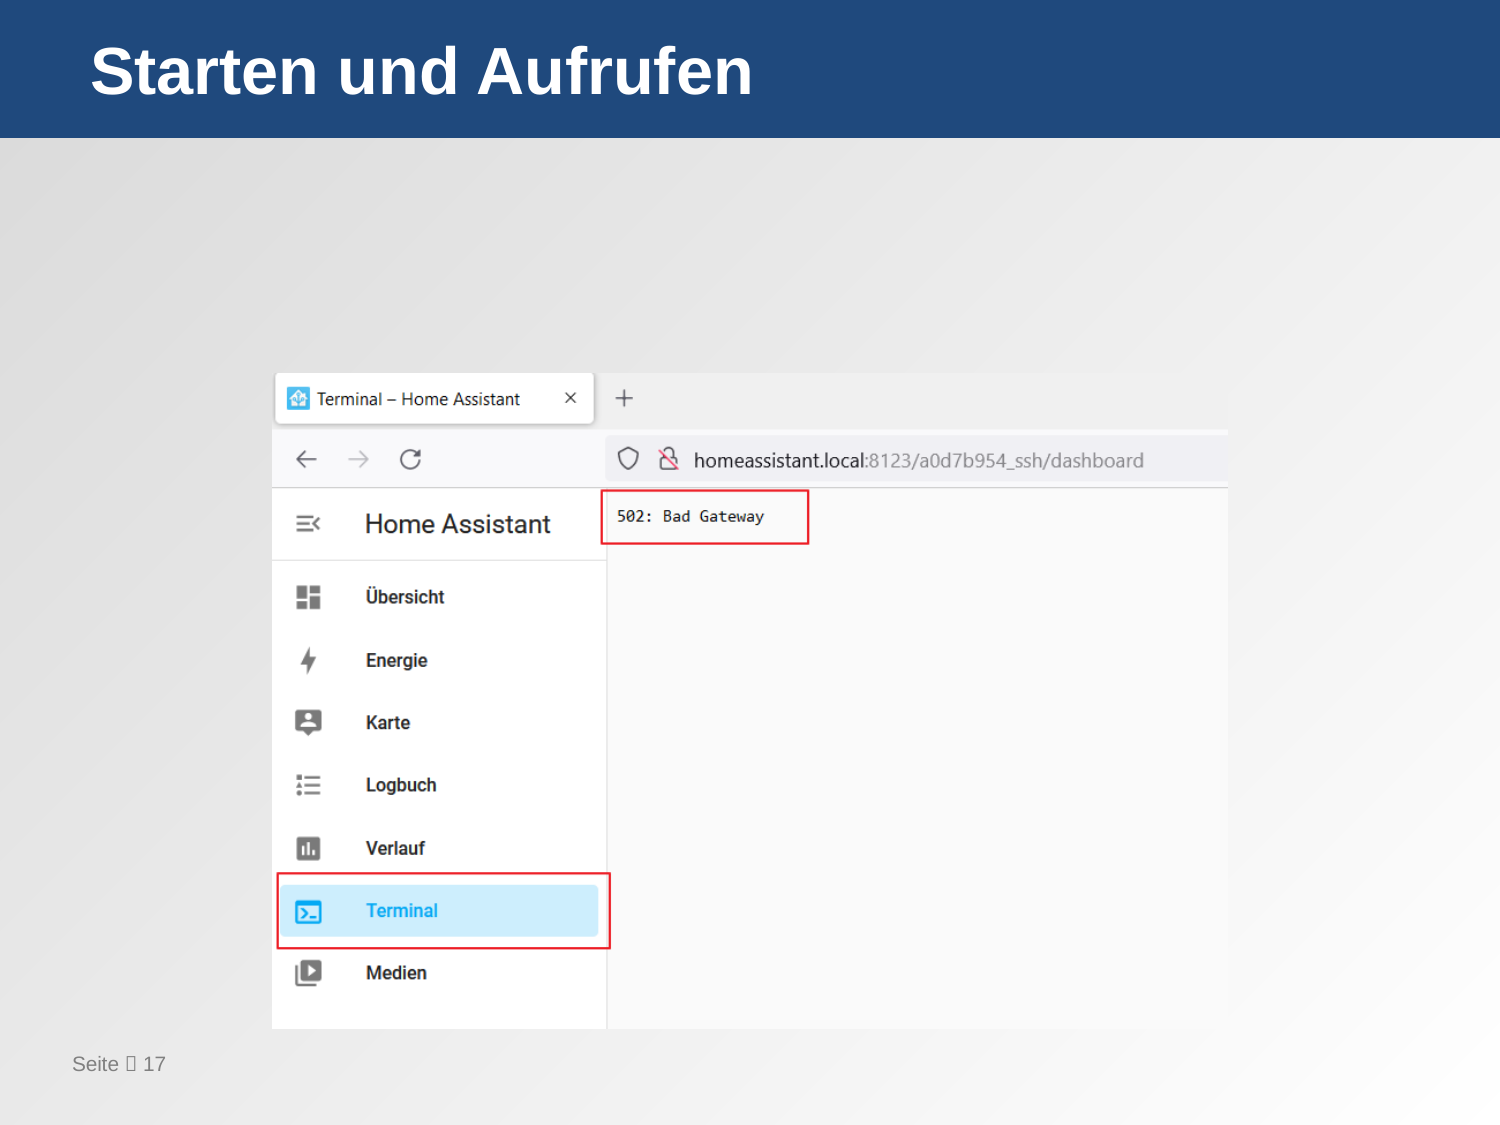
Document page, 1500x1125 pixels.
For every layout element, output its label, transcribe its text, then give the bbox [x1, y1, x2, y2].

title Starten und Aufrufen [75, 20, 1425, 208]
picture [272, 373, 1228, 1030]
